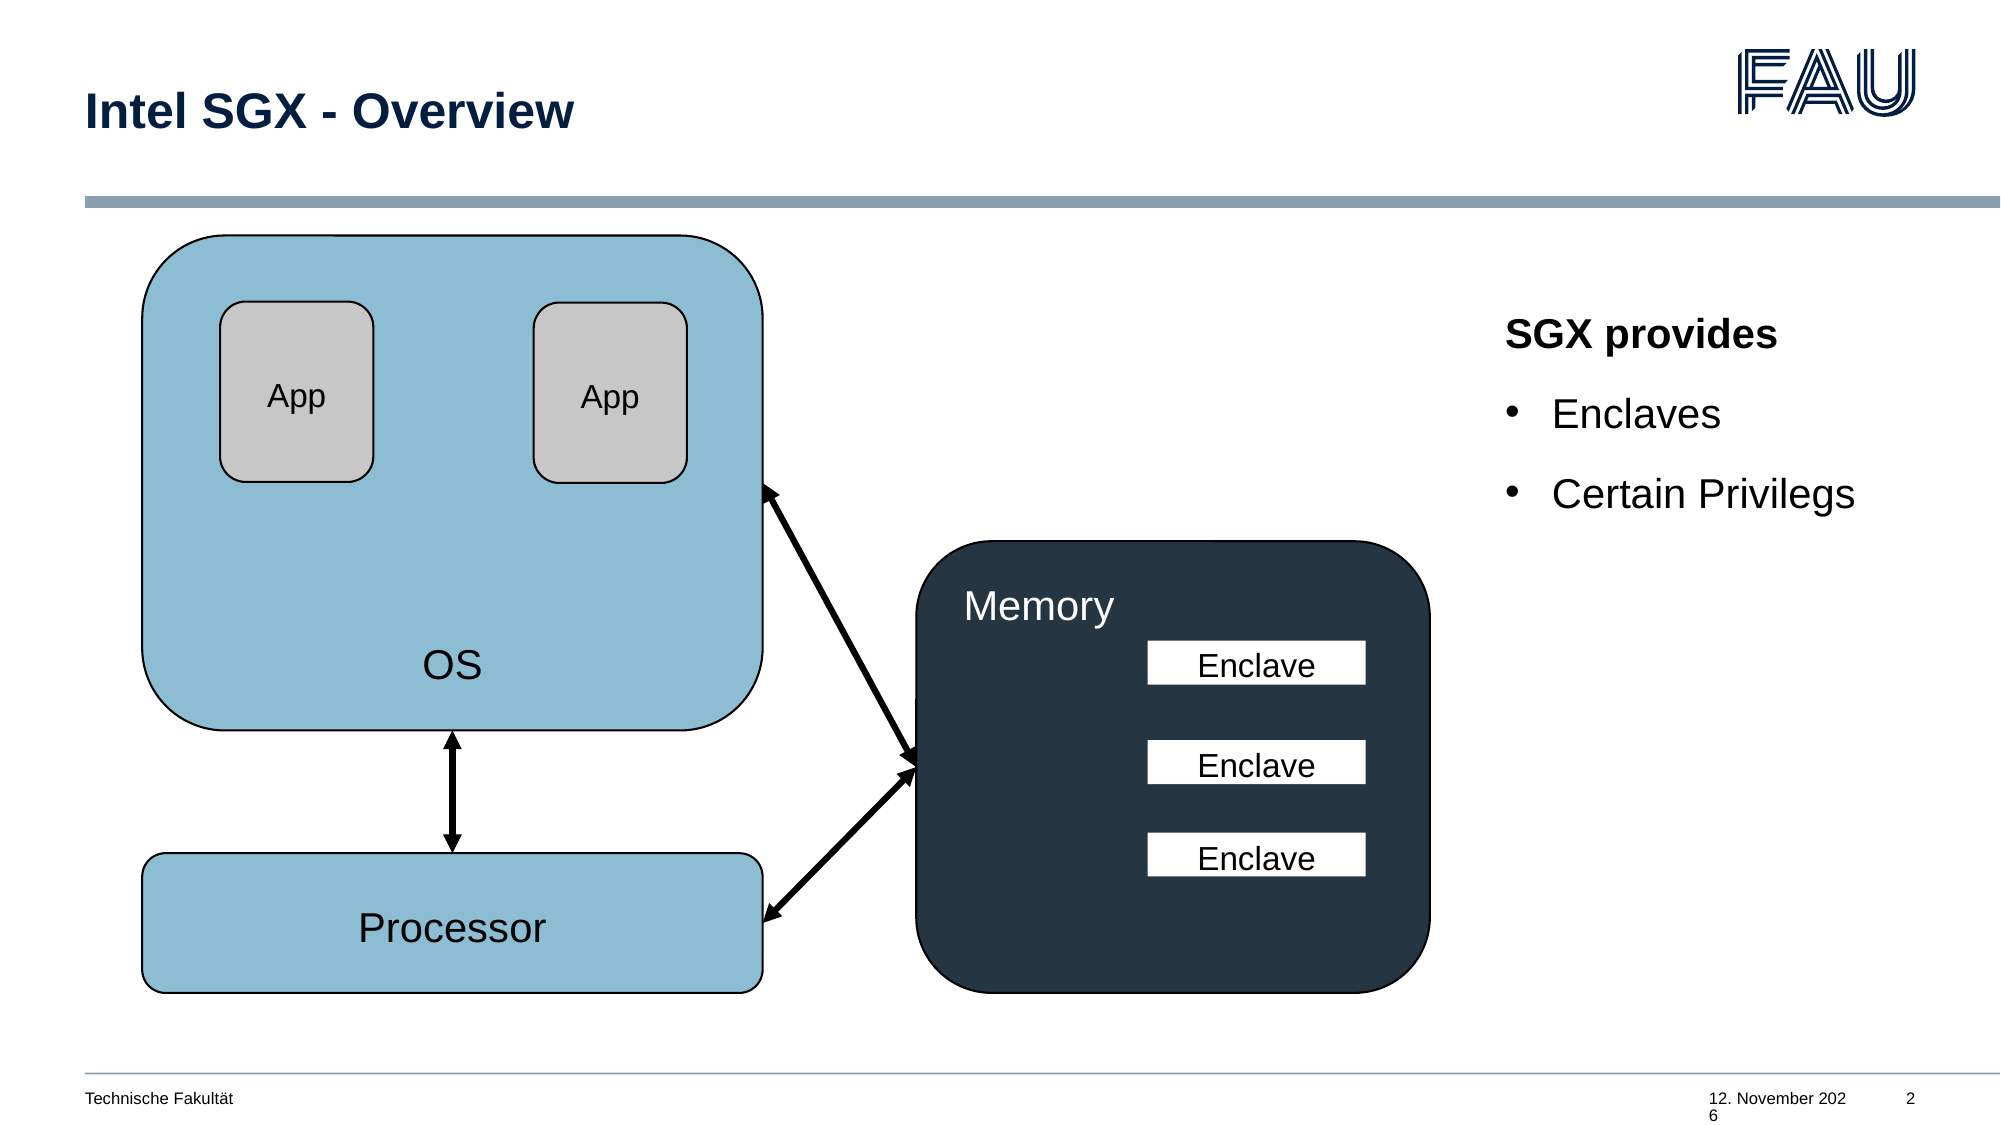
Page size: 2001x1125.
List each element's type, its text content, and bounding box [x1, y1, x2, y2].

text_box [762, 767, 917, 923]
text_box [762, 482, 917, 767]
footer Technische Fakultät [85, 1088, 983, 1109]
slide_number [1708, 1088, 1849, 1109]
text_box Processor [141, 852, 764, 994]
text_box [141, 234, 764, 732]
text_box App [532, 301, 688, 484]
text_box SGX provides Enclaves Certain Privilegs [1504, 301, 1942, 517]
slide_number 2 [1883, 1088, 1916, 1109]
title Intel SGX - Overview [85, 85, 1208, 140]
text_box App [219, 300, 375, 483]
text_box OS [357, 633, 548, 689]
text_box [916, 541, 1430, 993]
